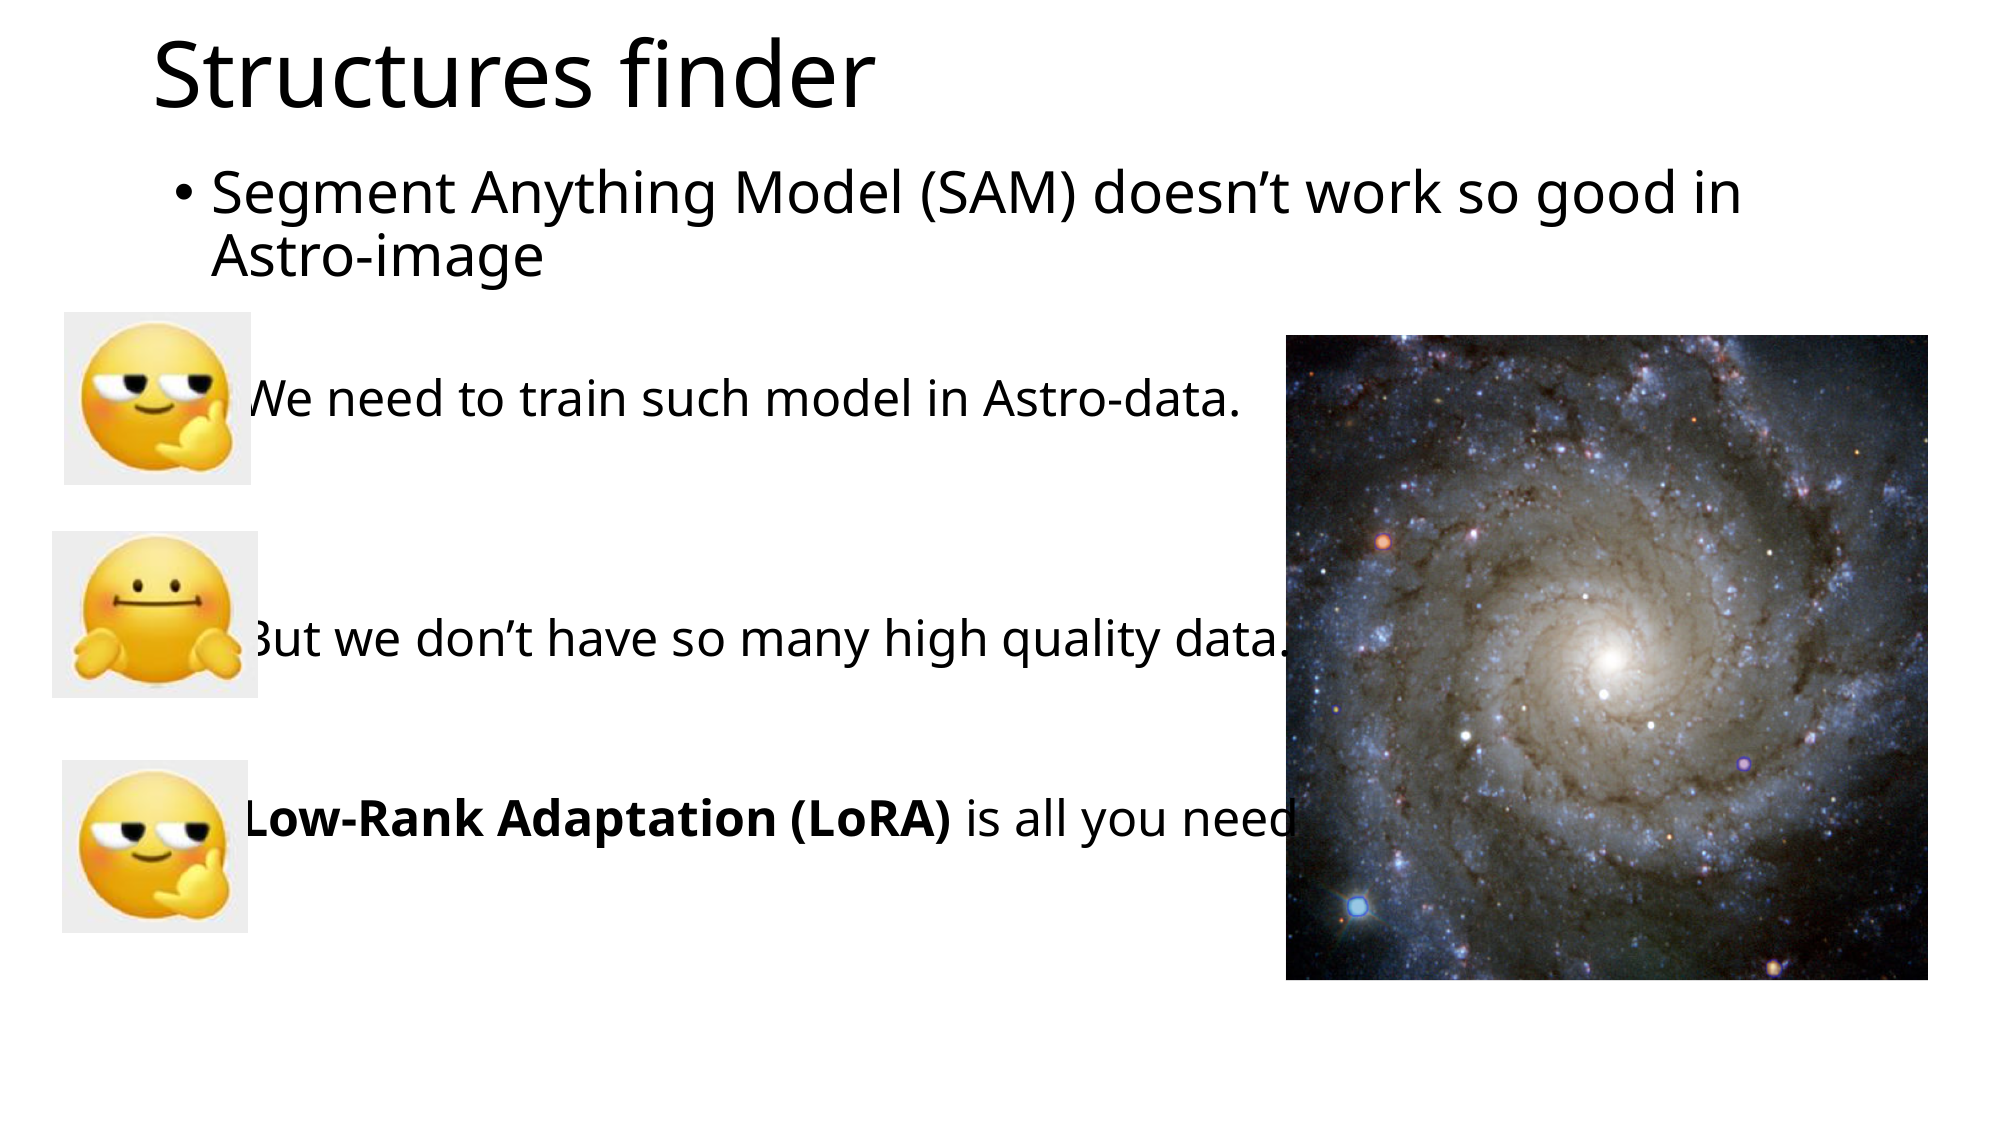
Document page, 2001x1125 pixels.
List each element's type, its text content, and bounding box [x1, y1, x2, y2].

text_box We need to train such model in Astro-data. But we don’t have so many high quality data. Low-Rank Adaptation (LoRA) is all you need [225, 359, 1283, 854]
picture [52, 531, 258, 698]
picture [62, 760, 248, 933]
picture [1283, 335, 1933, 985]
list Segment Anything Model (SAM) doesn’t work so good in Astro-image [158, 155, 1884, 359]
title Structures finder [137, 0, 1863, 187]
picture [64, 312, 251, 485]
